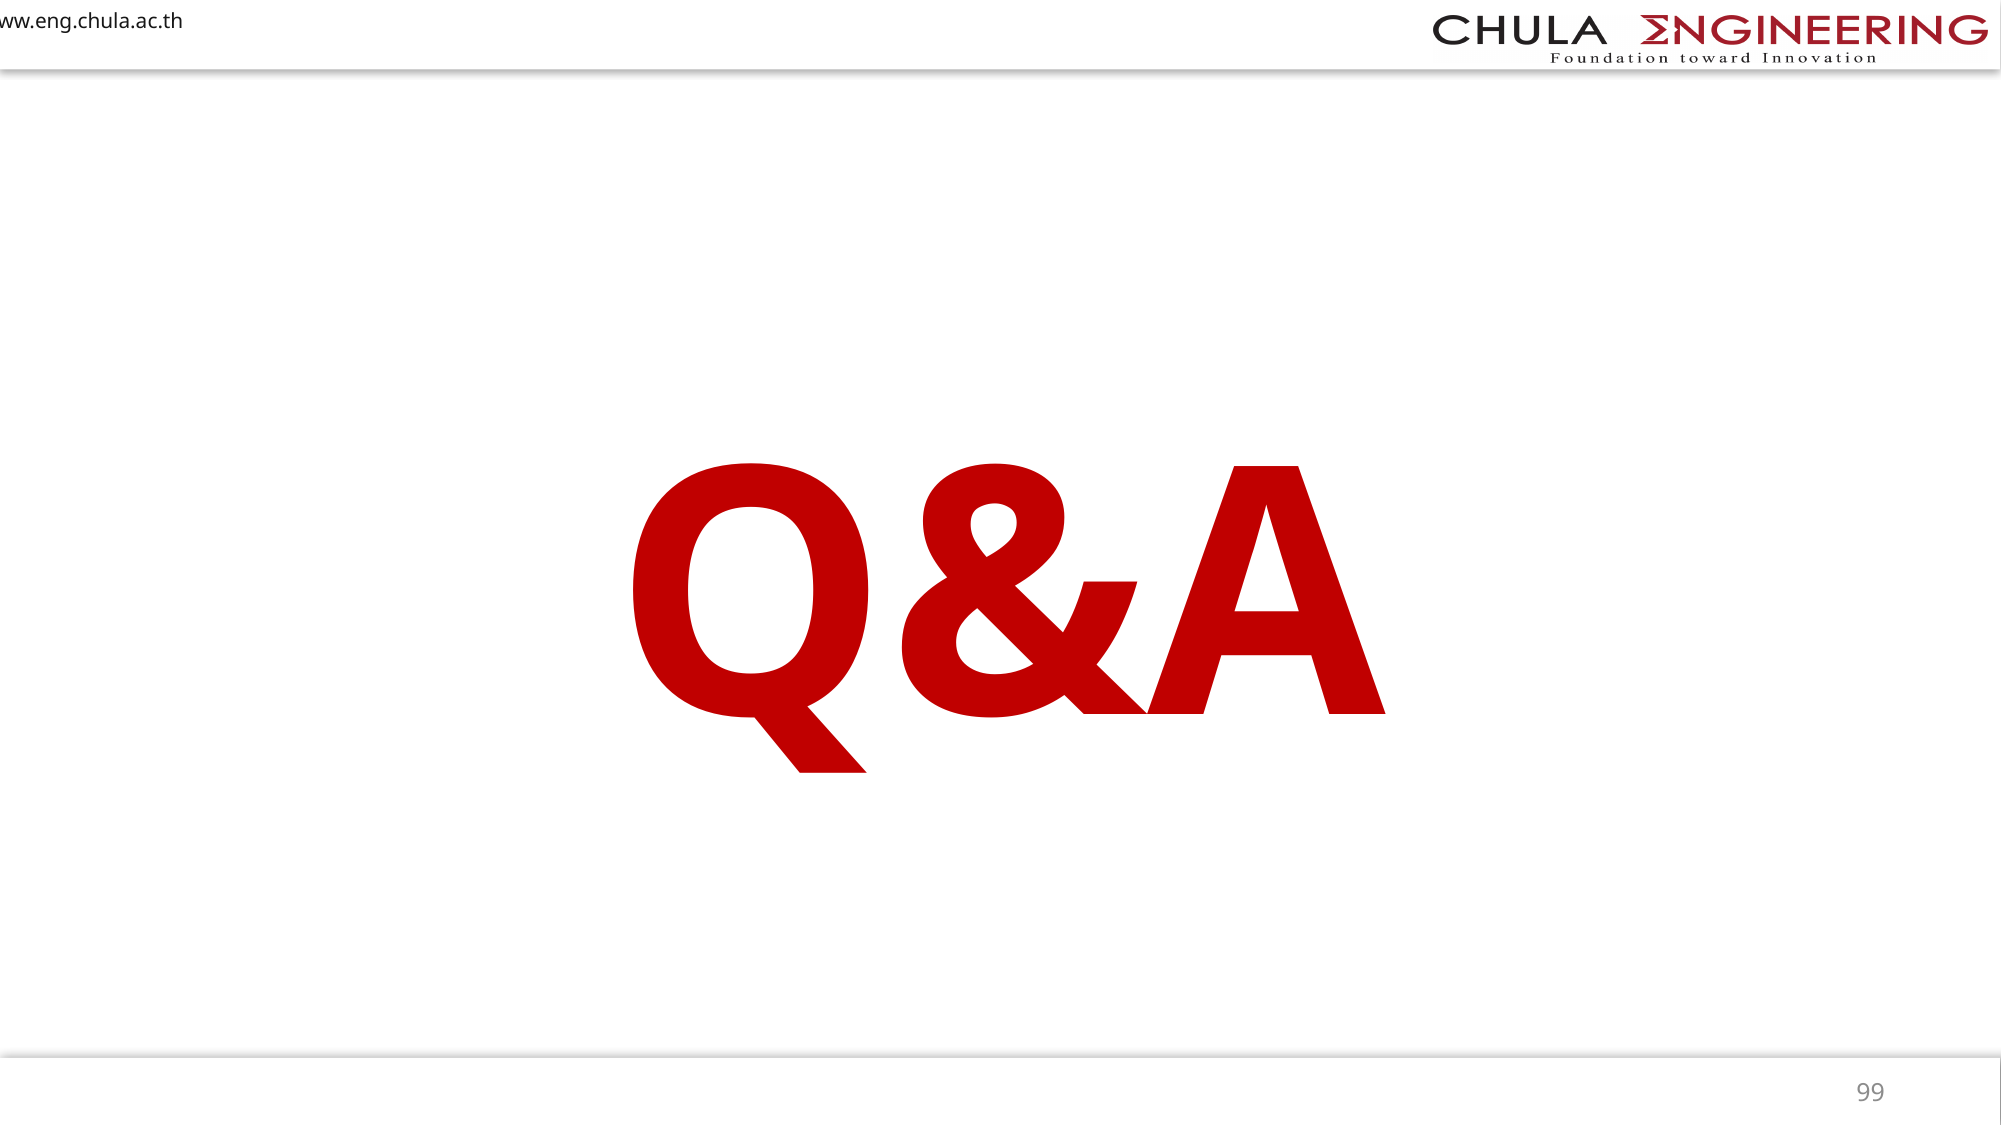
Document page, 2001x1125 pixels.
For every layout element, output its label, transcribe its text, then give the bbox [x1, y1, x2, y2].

picture [1433, 15, 1988, 63]
slide_number 99 [1433, 1063, 1900, 1123]
text_box Q&A​ [161, 361, 1839, 791]
